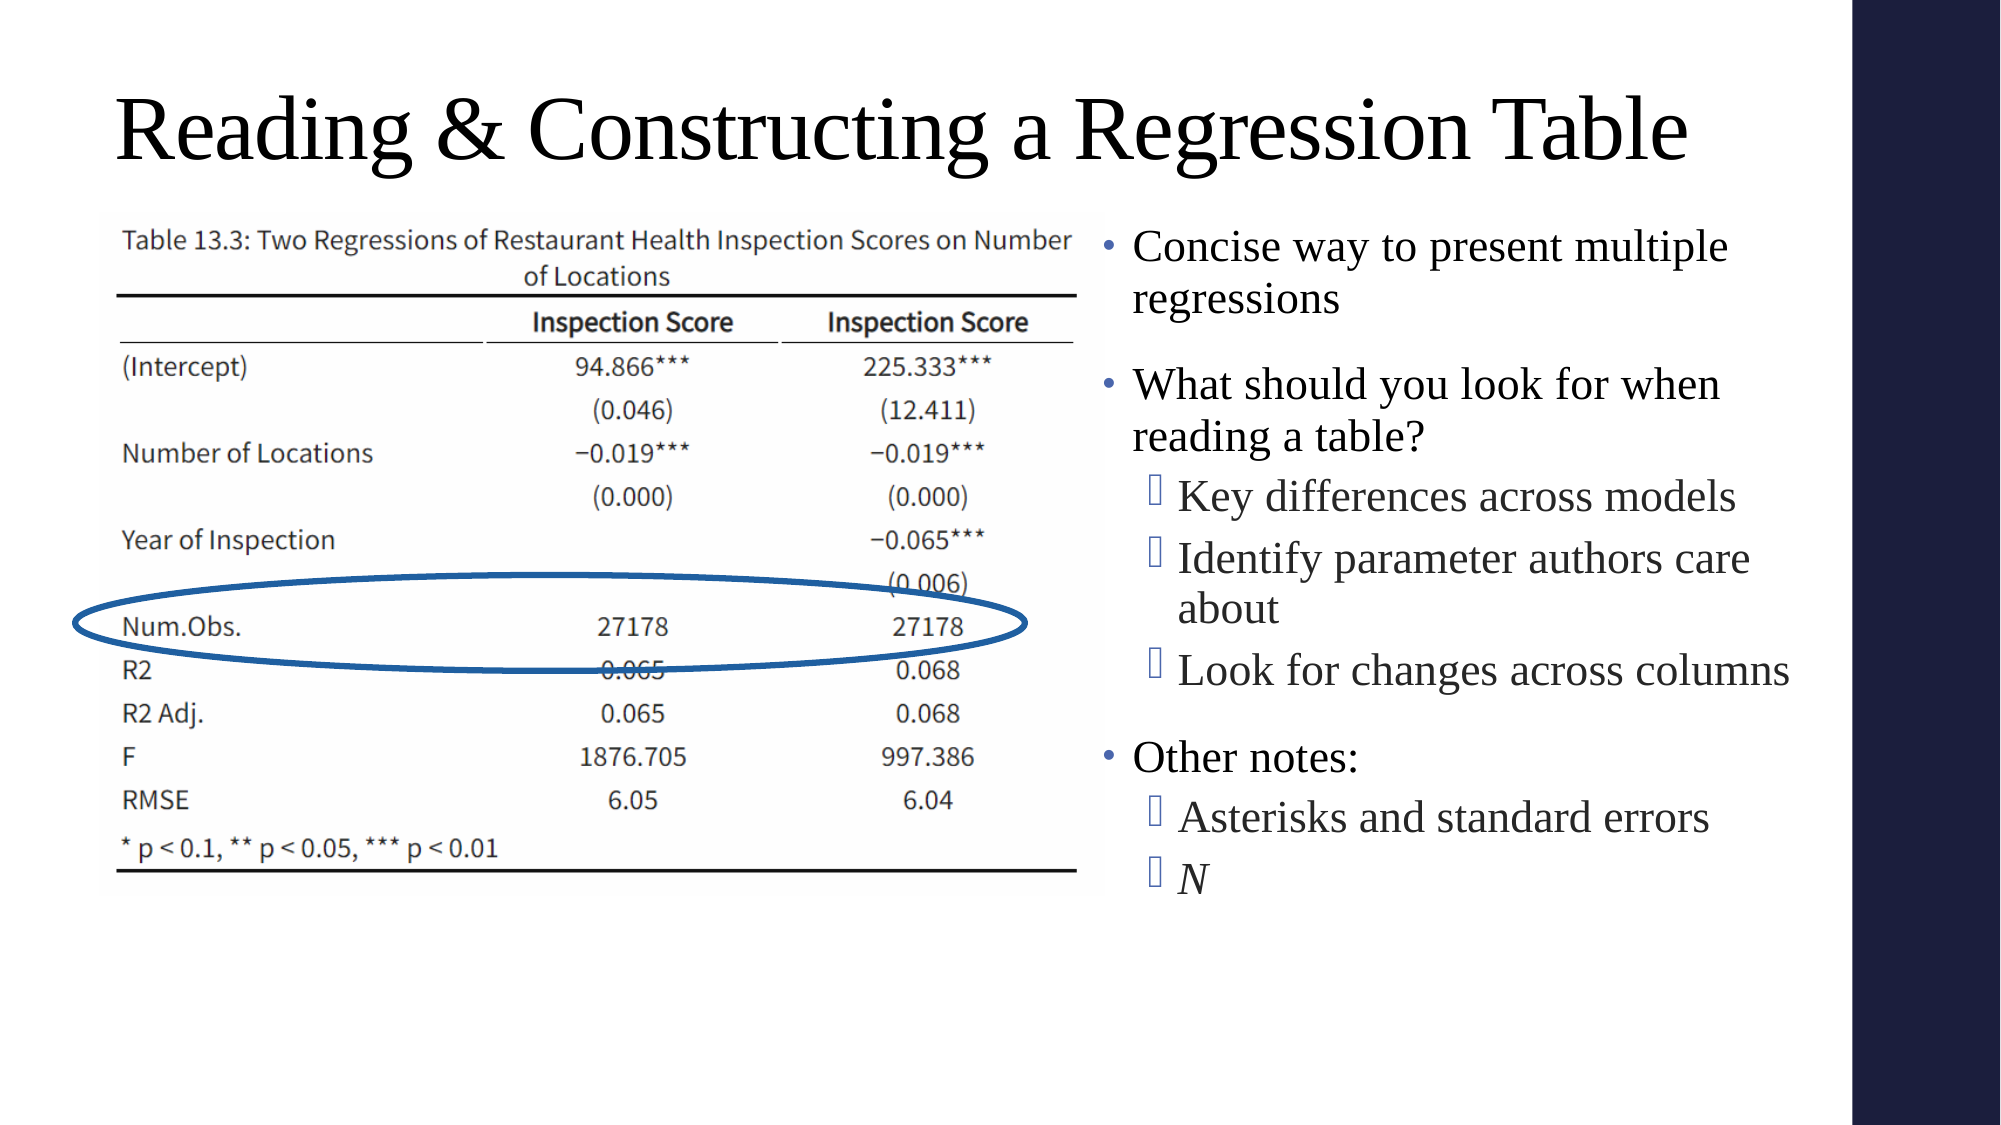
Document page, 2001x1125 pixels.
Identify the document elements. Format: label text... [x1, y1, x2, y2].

list Concise way to present multiple regressions What should you look for when reading a table? Key differences across models Identify parameter authors care about Look for changes across columns Other notes: Asterisks and standard errors N [1087, 212, 1850, 1068]
title Reading & Constructing a Regression Table [99, 60, 1797, 188]
picture [99, 212, 1106, 897]
text_box [73, 608, 92, 637]
